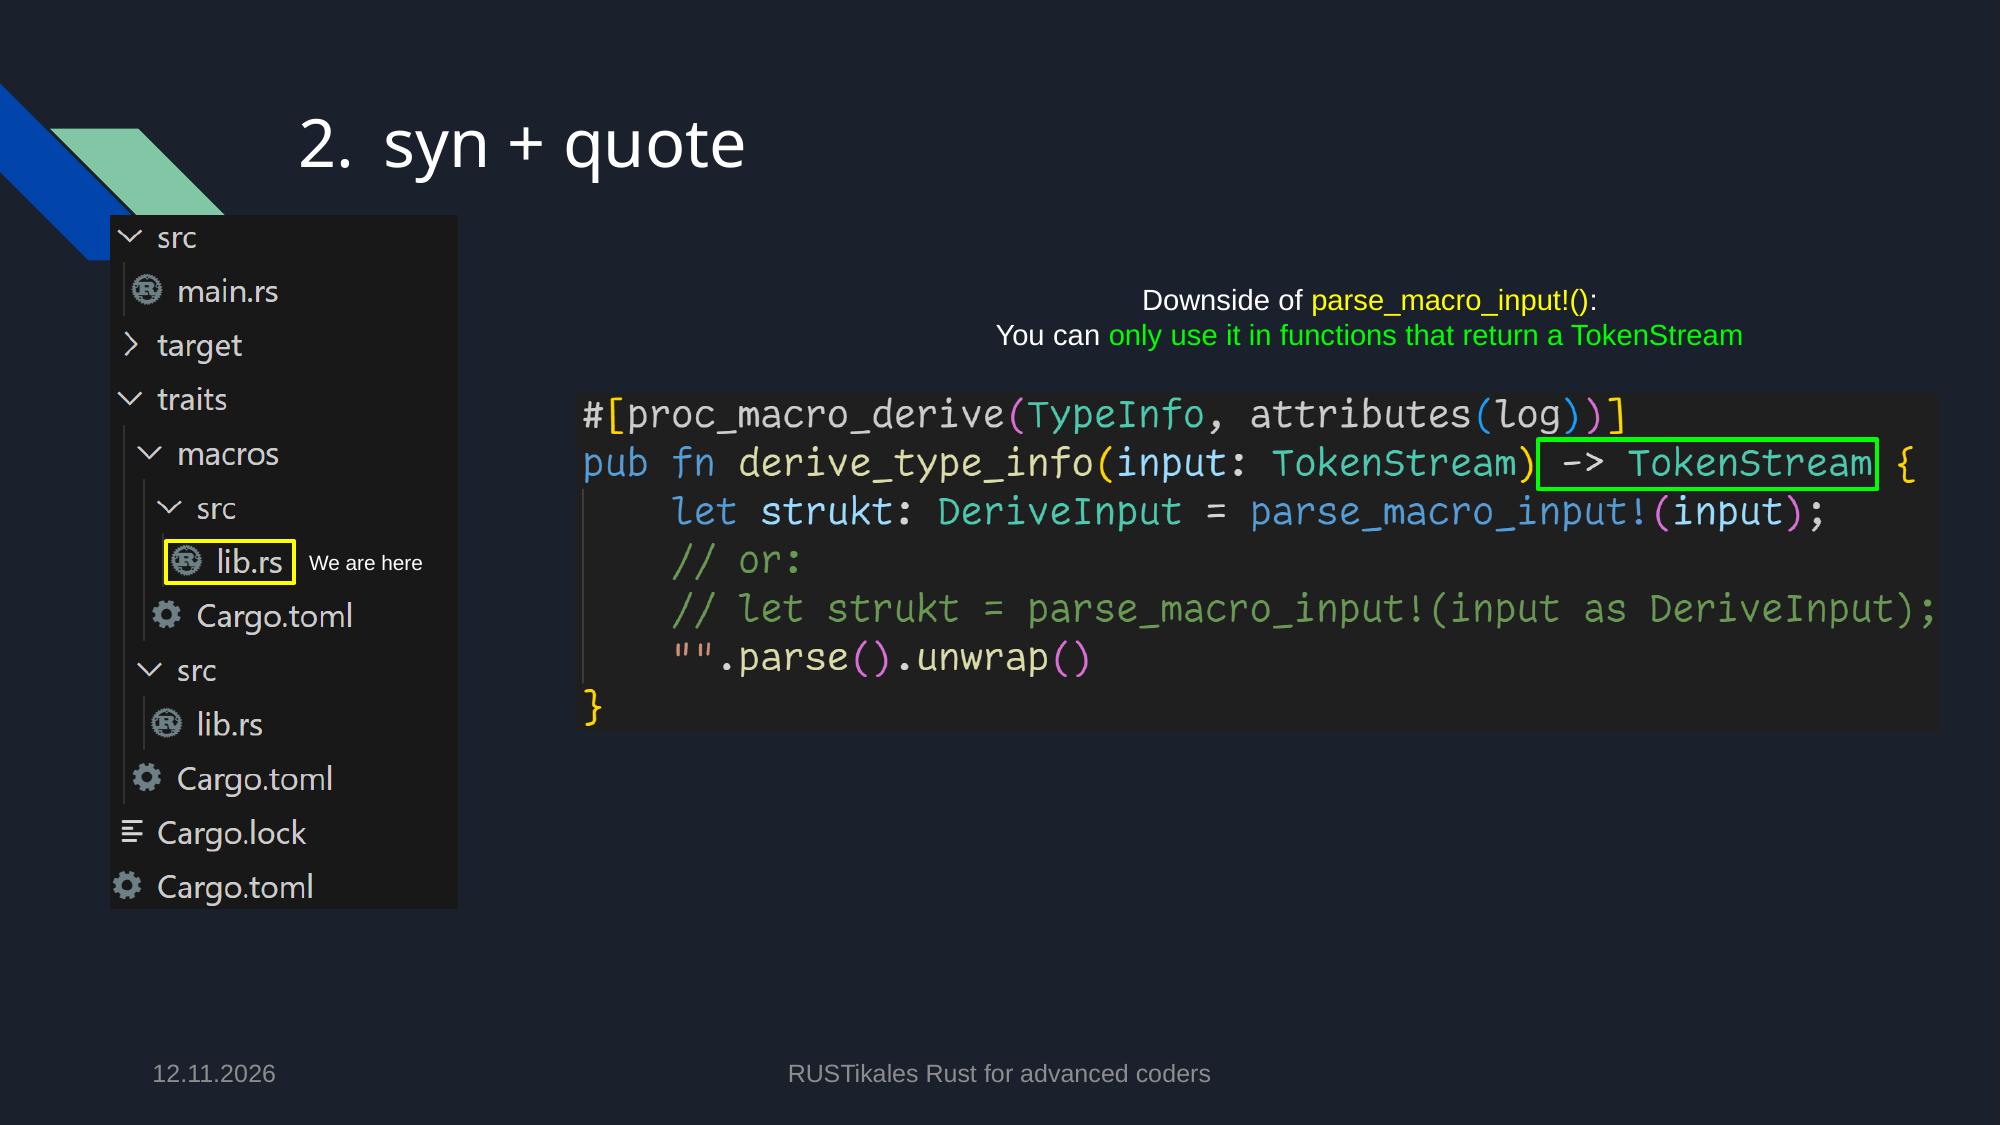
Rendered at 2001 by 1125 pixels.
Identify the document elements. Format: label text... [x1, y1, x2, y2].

picture [577, 393, 1939, 731]
text_box Downside of parse_macro_input!(): You can only use it in functions that return a TokenStream [972, 274, 1768, 359]
footer RUSTikales Rust for advanced coders [662, 1042, 1338, 1103]
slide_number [137, 1042, 588, 1103]
title syn + quote [283, 86, 1824, 287]
picture [109, 215, 458, 910]
